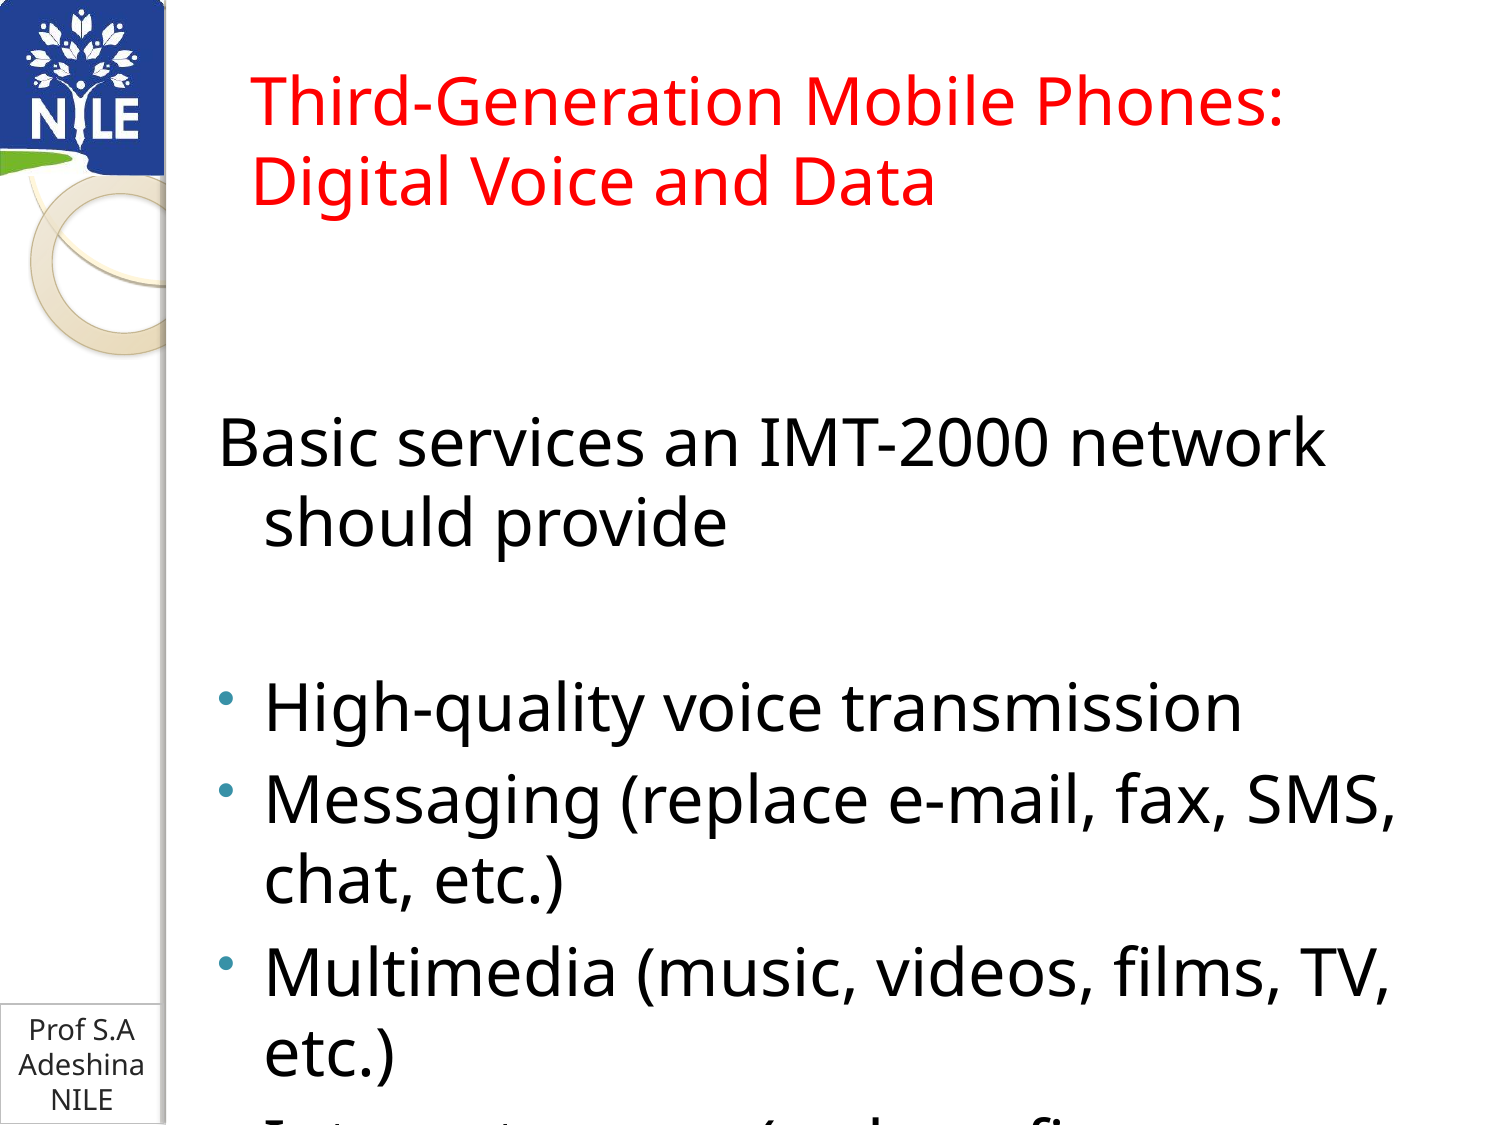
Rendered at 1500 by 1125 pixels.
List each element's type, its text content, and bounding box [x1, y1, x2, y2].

list Basic services an IMT-2000 network should provide High-quality voice transmission Messaging (replace e-mail, fax, SMS, chat, etc.) Multimedia (music, videos, films, TV, etc.) Internet access (web surfing, w/multimedia.) [188, 391, 1500, 1076]
text_box Prof S.A Adeshina NILE [0, 1003, 164, 1124]
title Third-Generation Mobile Phones: Digital Voice and Data [235, 45, 1466, 233]
picture [0, 0, 164, 176]
